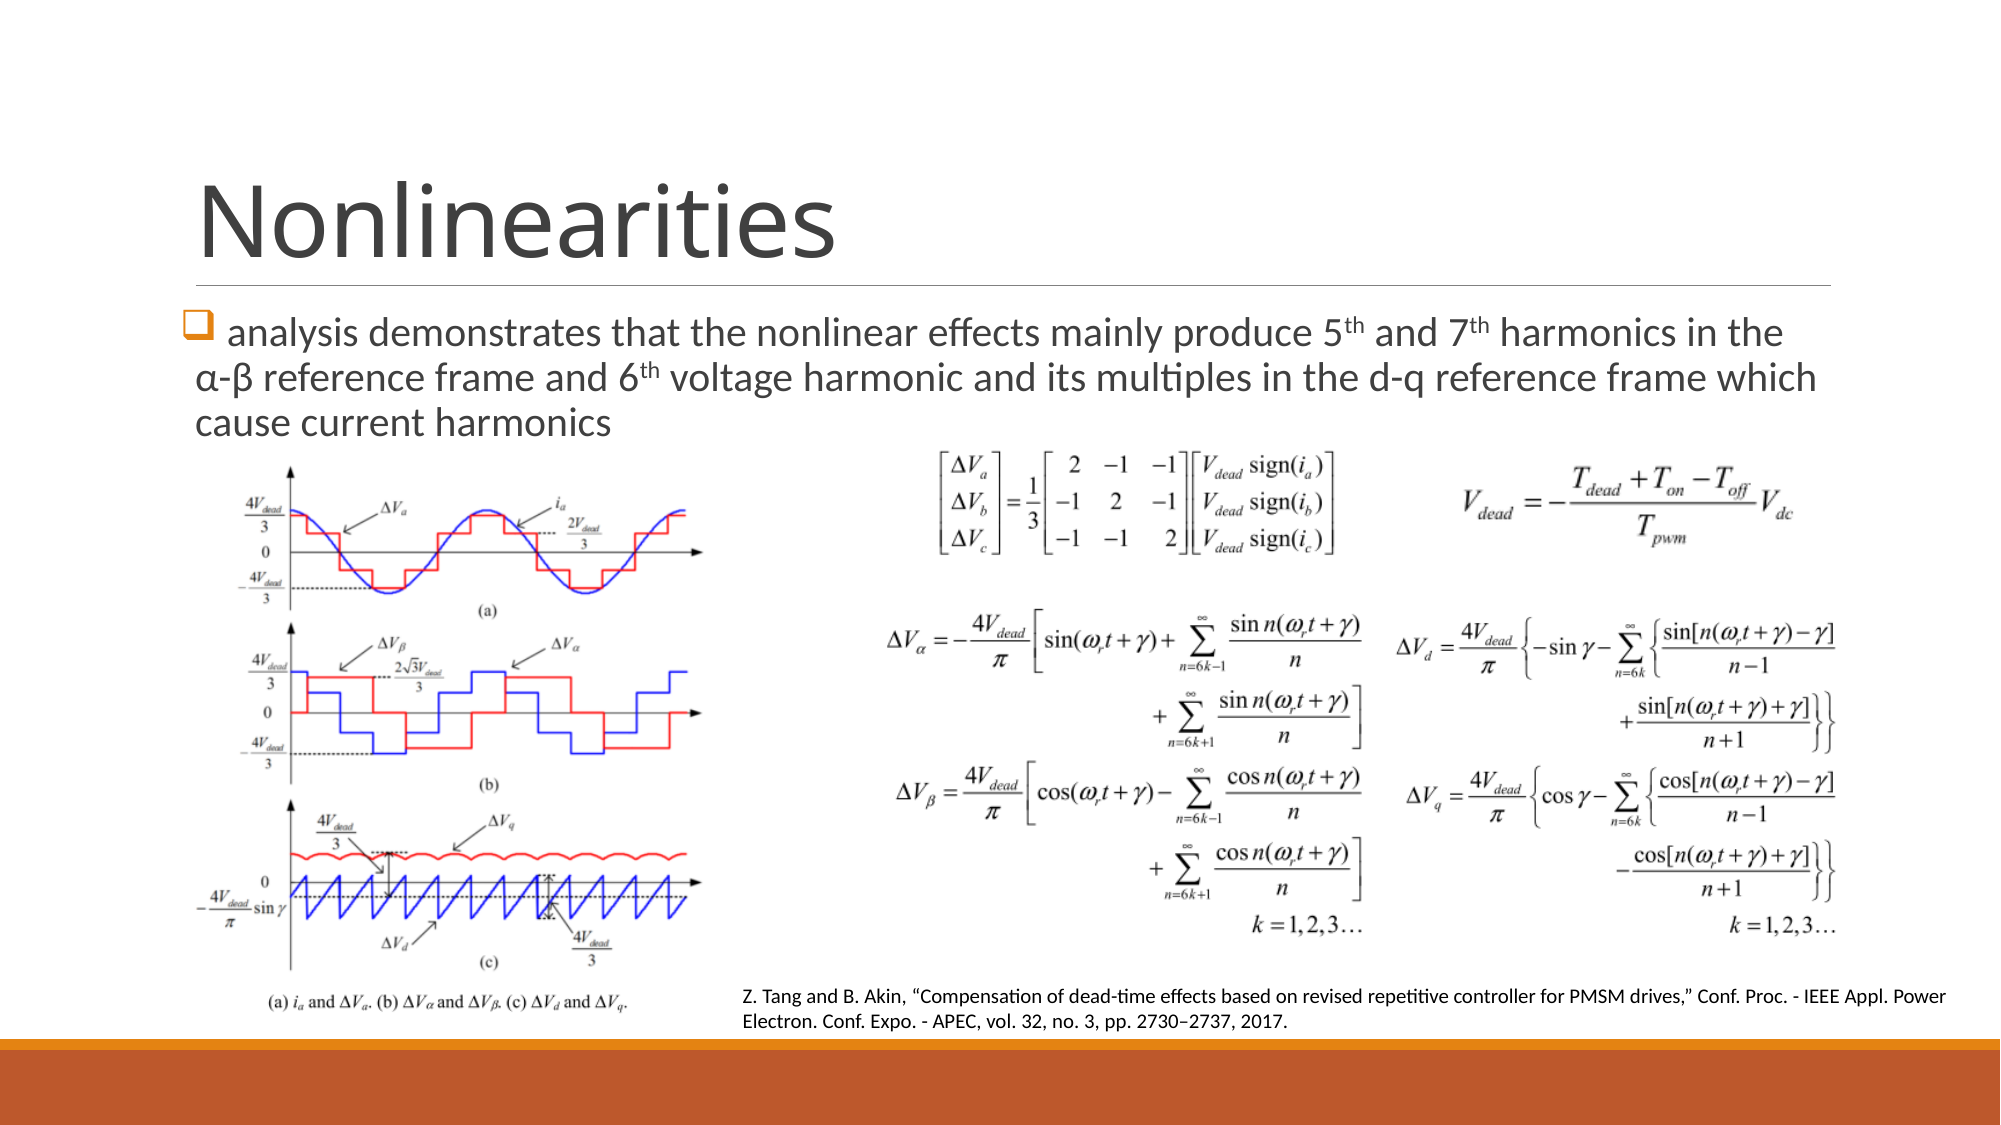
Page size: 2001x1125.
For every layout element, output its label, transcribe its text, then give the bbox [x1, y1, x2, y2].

picture [1453, 437, 1827, 566]
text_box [930, 438, 1349, 566]
list analysis demonstrates that the nonlinear effects mainly produce 5th and 7th harmonics in the α-β reference frame and 6th voltage harmonic and its multiples in the d-q reference frame which cause current harmonics [180, 302, 1830, 963]
picture [179, 457, 737, 1026]
picture [876, 598, 1868, 946]
text_box Z. Tang and B. Akin, “Compensation of dead-time effects based on revised repetitive controller for PMSM drives,” Conf. Proc. - IEEE Appl. Power Electron. Conf. Expo. - APEC, vol. 32, no. 3, pp. 2730–2737, 2017. [727, 975, 1968, 1040]
title Nonlinearities [180, 47, 1830, 285]
